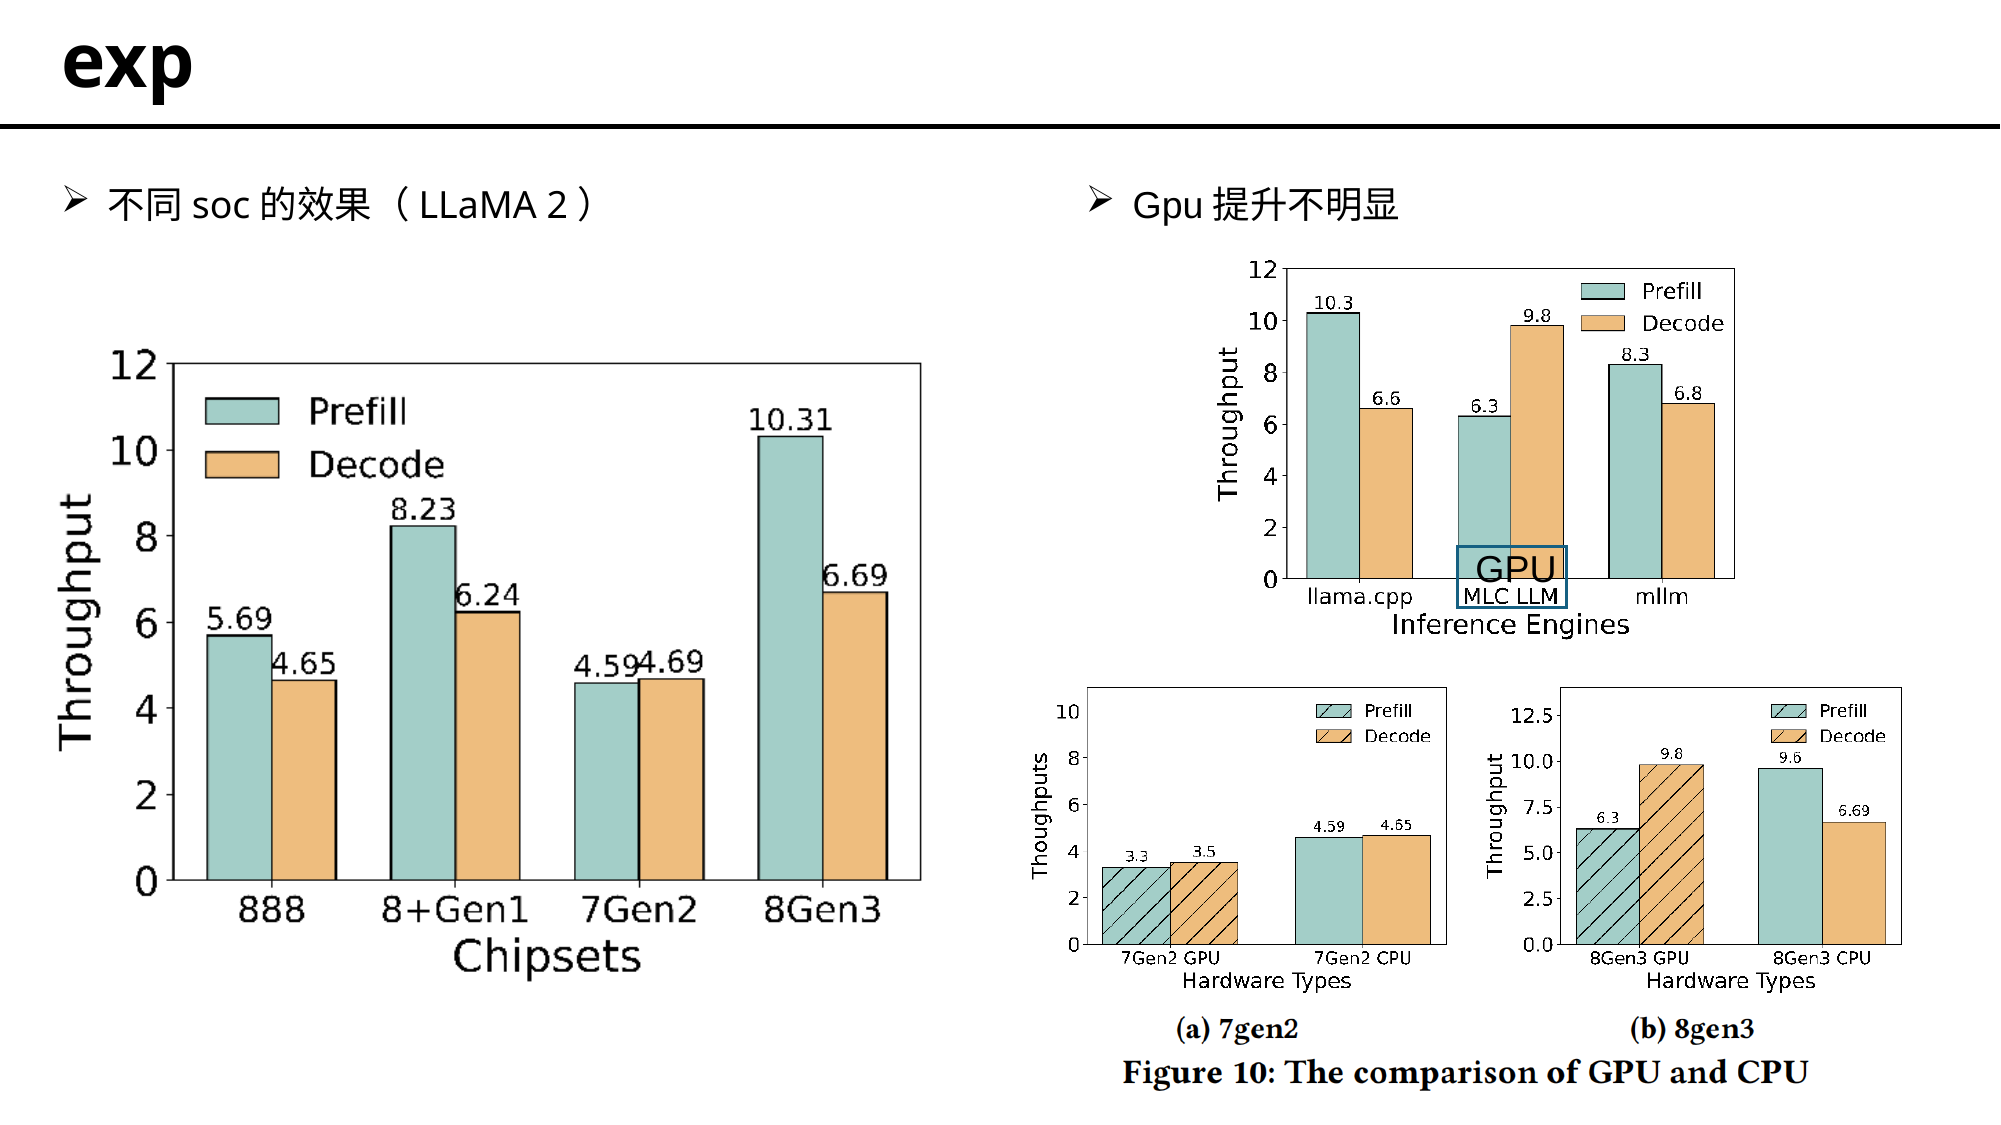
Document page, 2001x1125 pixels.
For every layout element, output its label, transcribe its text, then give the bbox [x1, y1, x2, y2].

text_box 不同soc的效果（LLaMA 2） [46, 174, 1071, 279]
title exp [46, 0, 2000, 124]
text_box Gpu提升不明显 [1071, 174, 1954, 234]
picture [0, 234, 1921, 1111]
